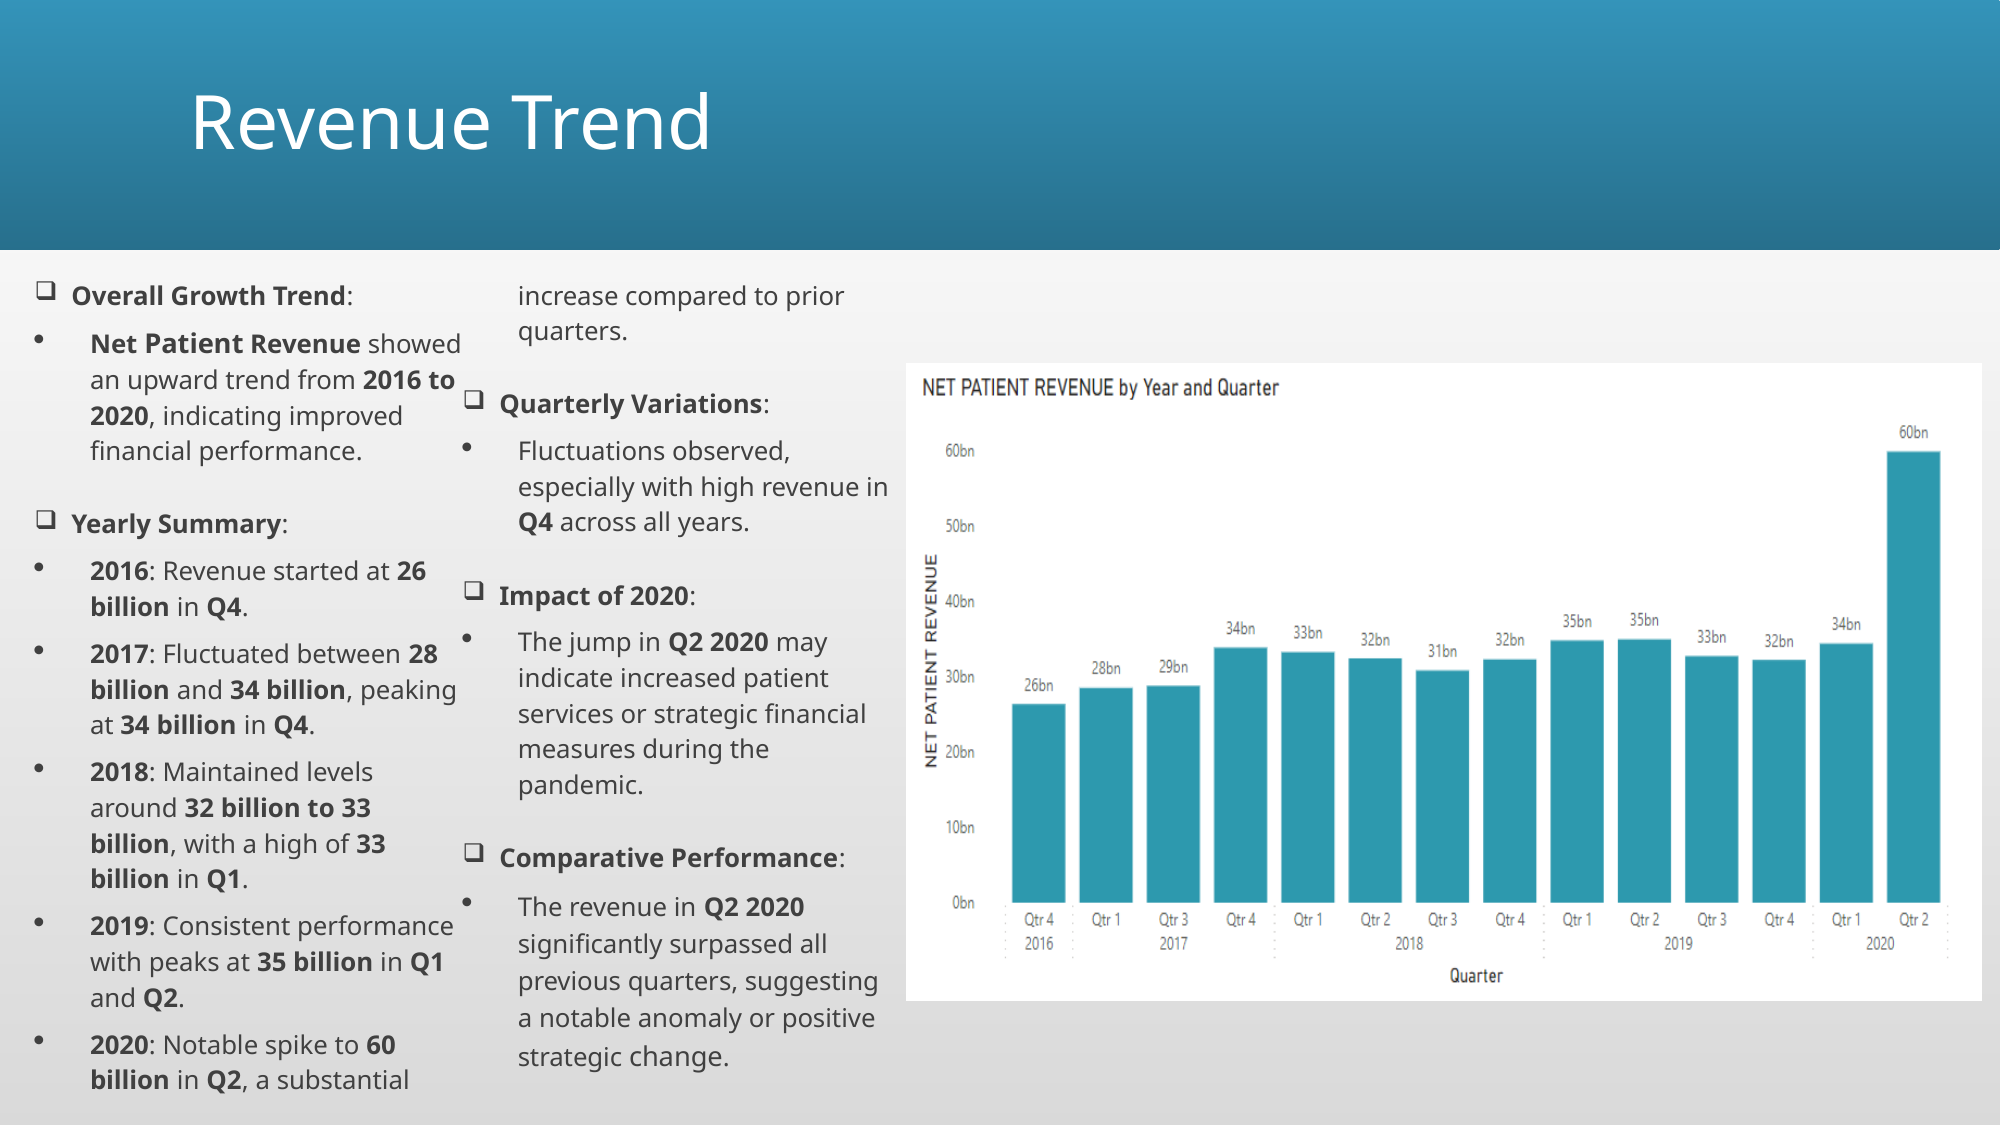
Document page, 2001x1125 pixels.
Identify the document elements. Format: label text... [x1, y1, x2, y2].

picture [906, 363, 1982, 1001]
title Revenue Trend [174, 16, 1825, 234]
list Overall Growth Trend: Net Patient Revenue showed an upward trend from 2016 to 2020, indicating improved financial performance. Yearly Summary: 2016: Revenue started at 26 billion in Q4. 2017: Fluctuated between 28 billion and 34 billion, peaking at 34 billion in Q4. 2018: Maintained levels around 32 billion to 33 billion, with a high of 33 billion in Q1. 2019: Consistent performance with peaks at 35 billion in Q1 and Q2. 2020: Notable spike to 60 billion in Q2, a substantial increase compared to prior quarters. Quarterly Variations: Fluctuations observed, especially with high revenue in Q4 across all years. Impact of 2020: The jump in Q2 2020 may indicate increased patient services or strategic financial measures during the pandemic. Comparative Performance: The revenue in Q2 2020 significantly surpassed all previous quarters, suggesting a notable anomaly or positive strategic change. [19, 267, 906, 1109]
